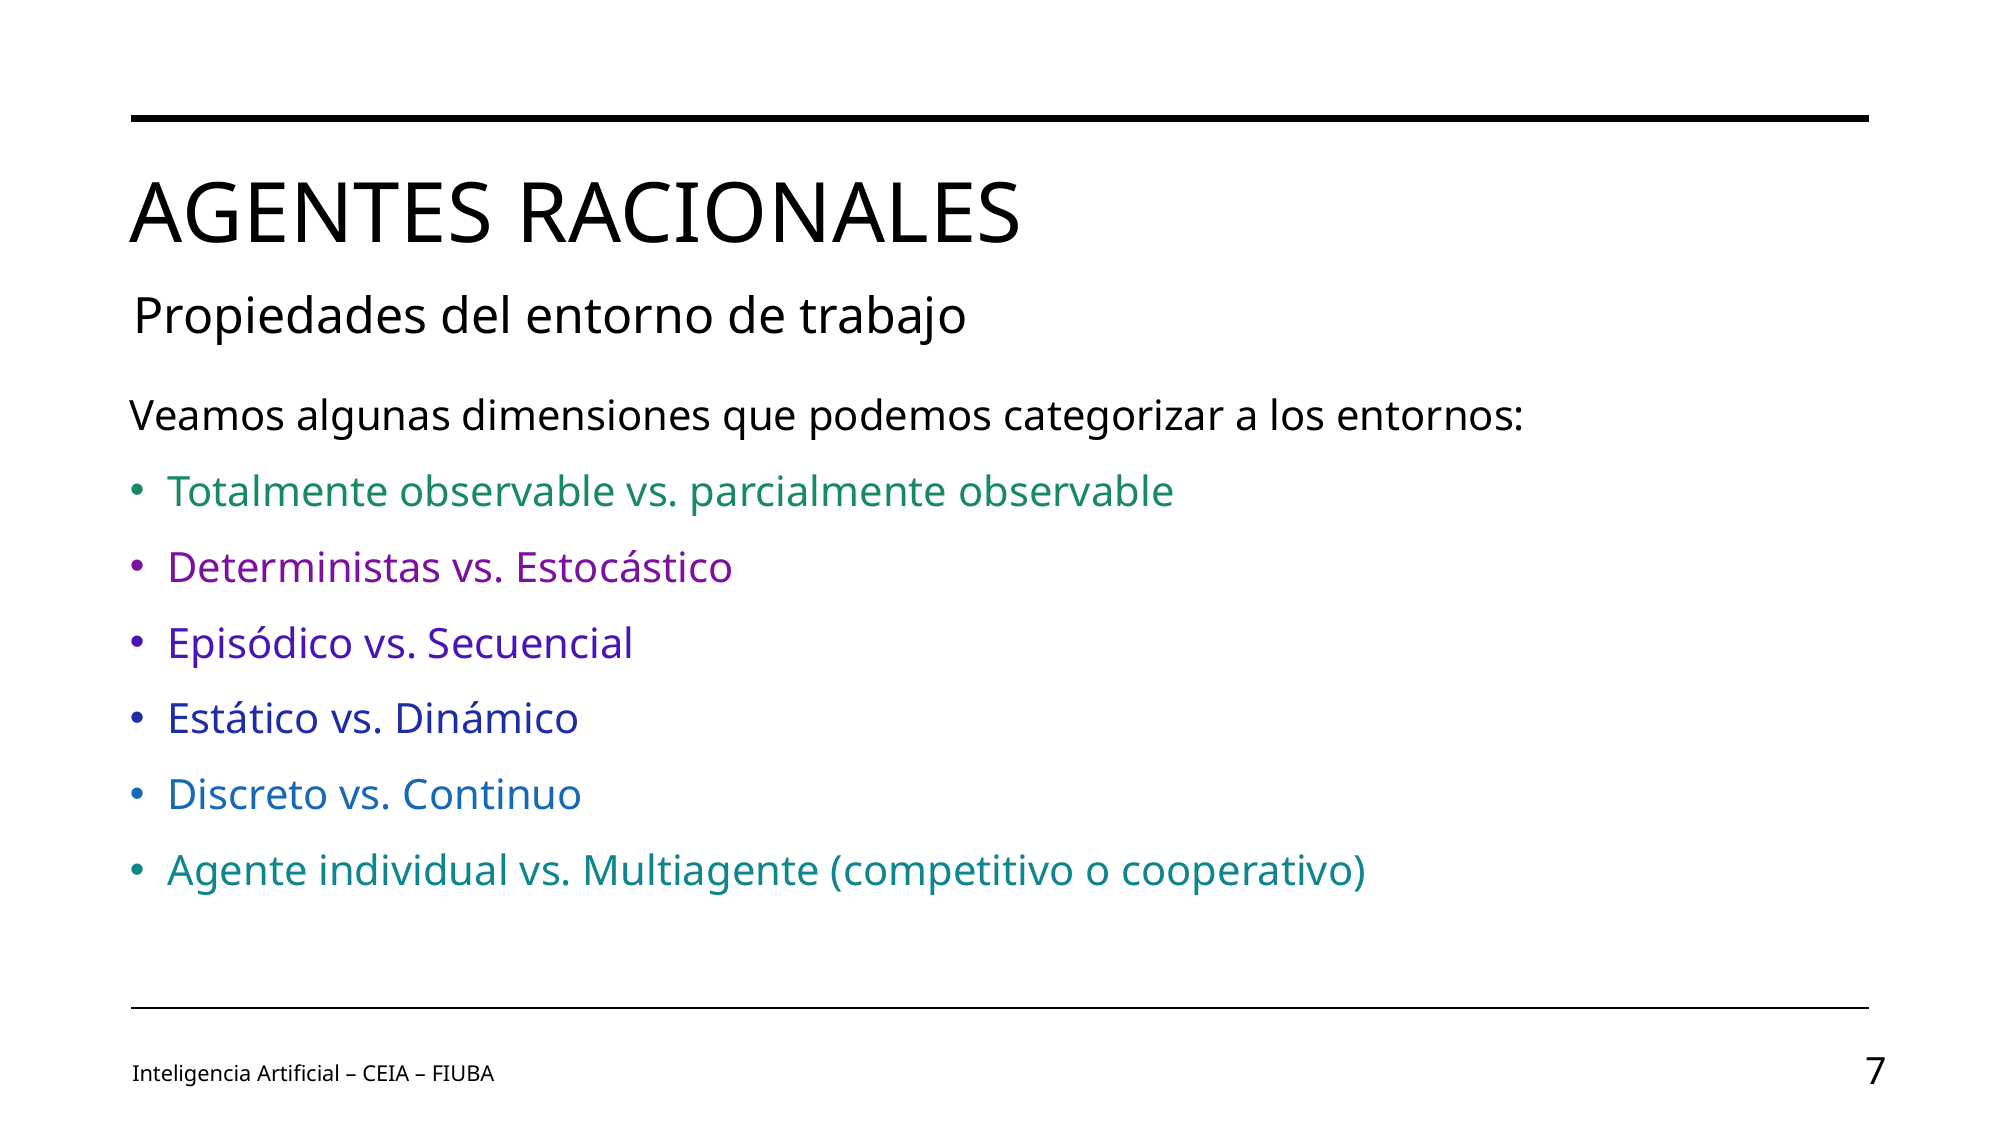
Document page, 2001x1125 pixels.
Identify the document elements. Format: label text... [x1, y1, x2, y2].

text_box Propiedades del entorno de trabajo [118, 275, 1377, 351]
title Agentes Racionales [114, 151, 1869, 376]
footer Inteligencia Artificial – CEIA – FIUBA [117, 1042, 862, 1103]
slide_number 7 [1791, 1042, 1902, 1103]
list Veamos algunas dimensiones que podemos categorizar a los entornos: Totalmente observable vs. parcialmente observable Deterministas vs. Estocástico Episódico vs. Secuencial Estático vs. Dinámico Discreto vs. Continuo Agente individual vs. Multiagente (competitivo o cooperativo) [114, 376, 1869, 973]
